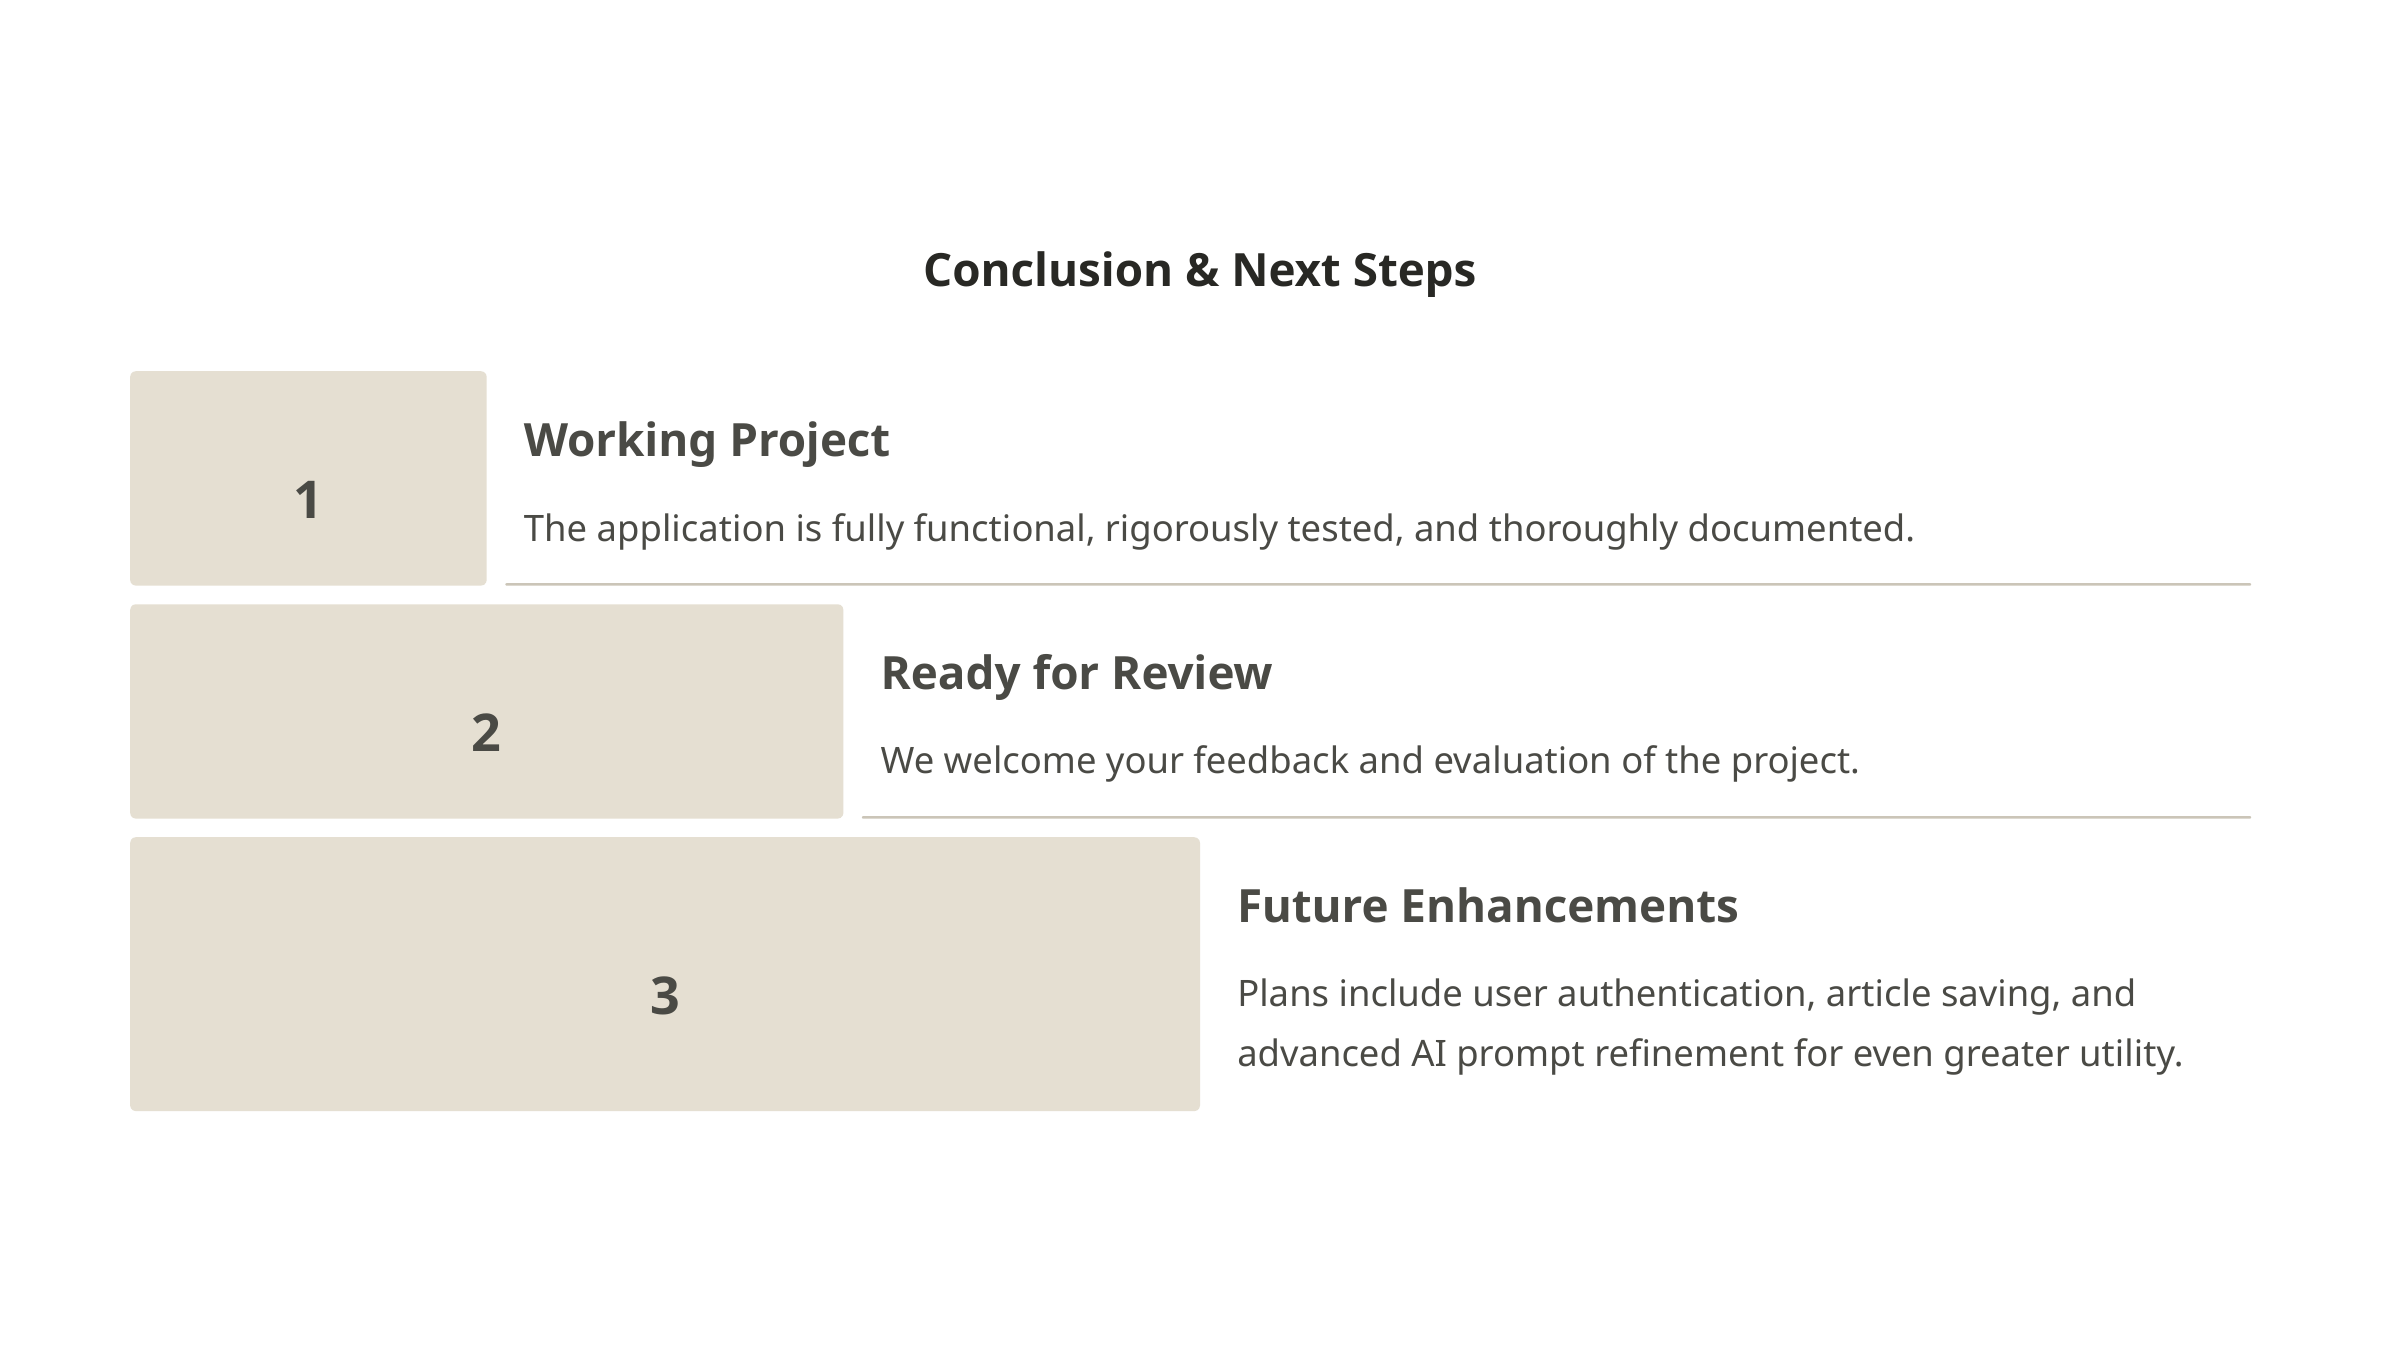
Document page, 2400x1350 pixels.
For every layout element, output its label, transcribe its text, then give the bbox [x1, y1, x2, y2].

text_box 2 [460, 678, 513, 745]
text_box Working Project [523, 408, 989, 467]
text_box Conclusion & Next Steps [946, 238, 1454, 297]
text_box The application is fully functional, rigorously tested, and thoroughly documented. [523, 488, 1829, 549]
text_box 1 [282, 445, 335, 512]
text_box Ready for Review [880, 641, 1346, 700]
text_box Future Enhancements [1237, 874, 1703, 933]
text_box [130, 837, 1201, 1112]
text_box Plans include user authentication, article saving, and advanced AI prompt refinement for even greater utility. [1237, 954, 2233, 1074]
text_box [130, 604, 844, 819]
text_box [130, 371, 487, 586]
text_box 3 [638, 941, 692, 1007]
text_box We welcome your feedback and evaluation of the project. [880, 721, 1807, 782]
